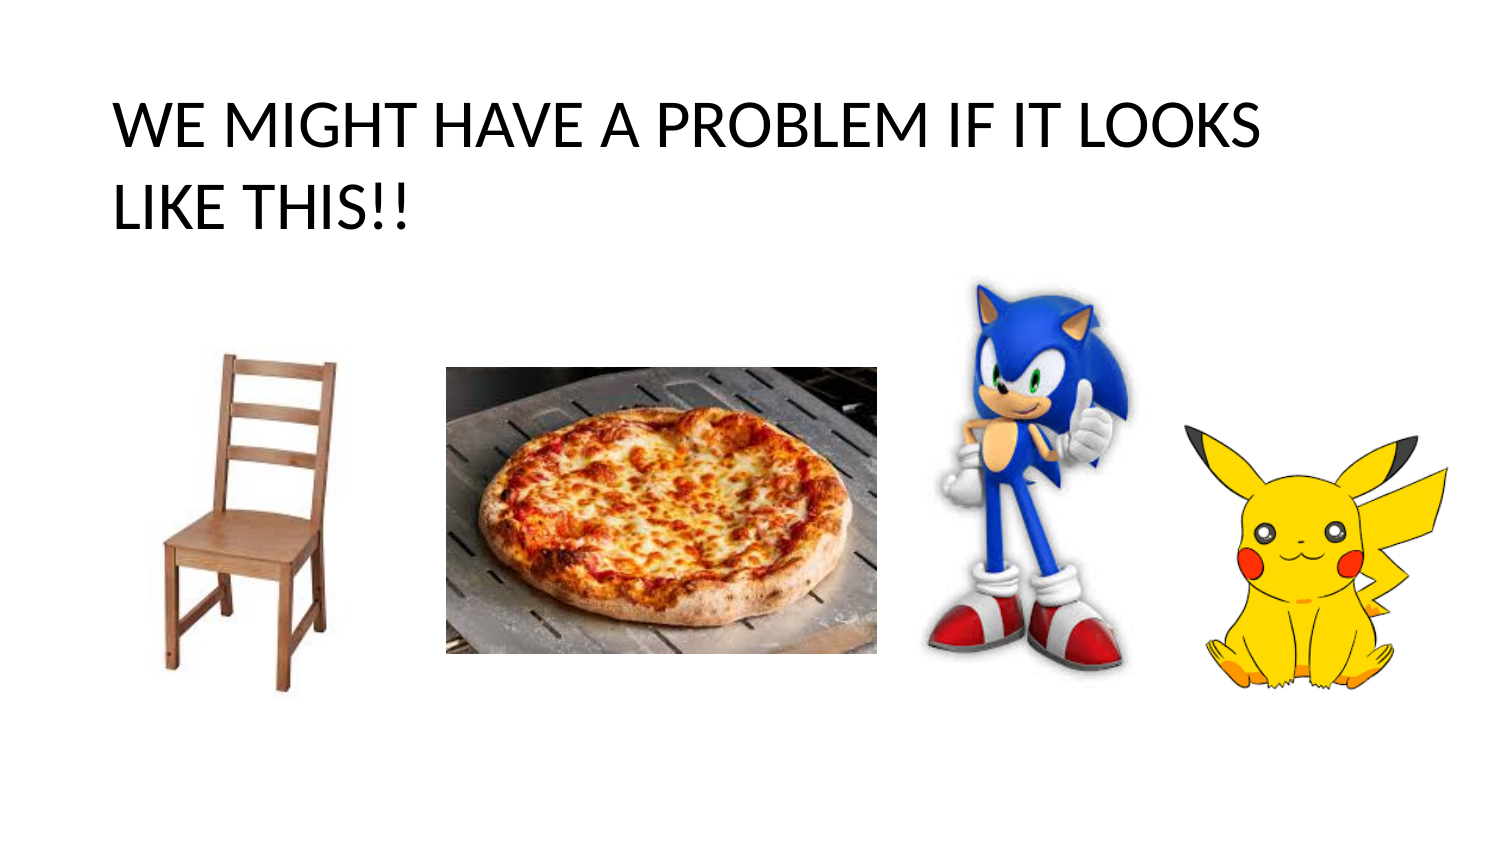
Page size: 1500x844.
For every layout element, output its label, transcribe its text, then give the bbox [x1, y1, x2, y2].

title WE MIGHT HAVE A PROBLEM IF IT LOOKS LIKE THIS!! [112, 78, 1349, 244]
picture [896, 263, 1451, 694]
picture [446, 367, 877, 655]
picture [74, 347, 427, 700]
